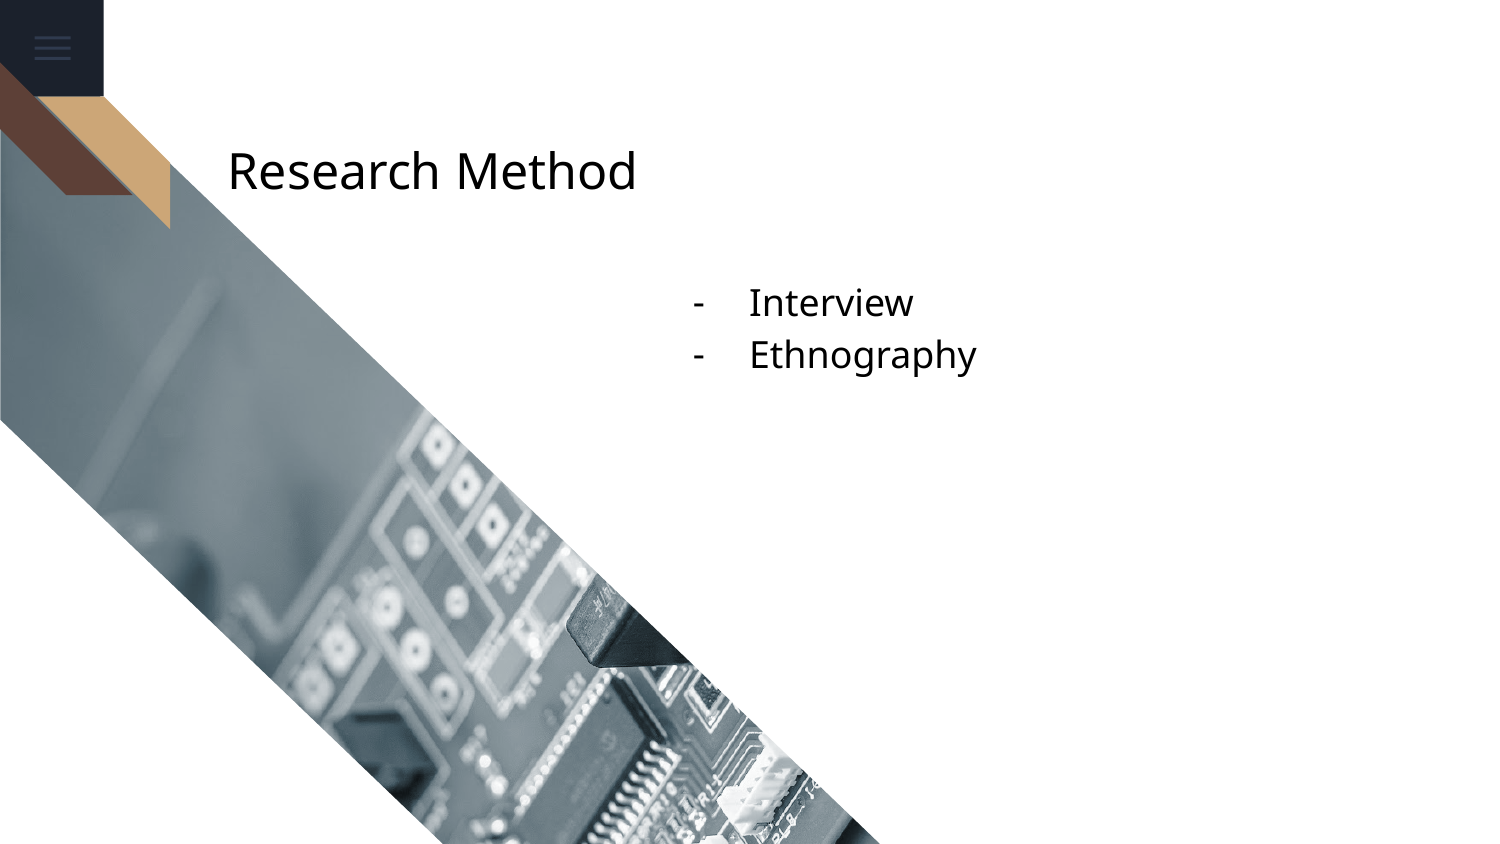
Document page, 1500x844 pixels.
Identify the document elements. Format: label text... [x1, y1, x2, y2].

title Research Method [212, 64, 1368, 215]
picture [0, 97, 880, 844]
list Interview Ethnography [659, 257, 1368, 547]
